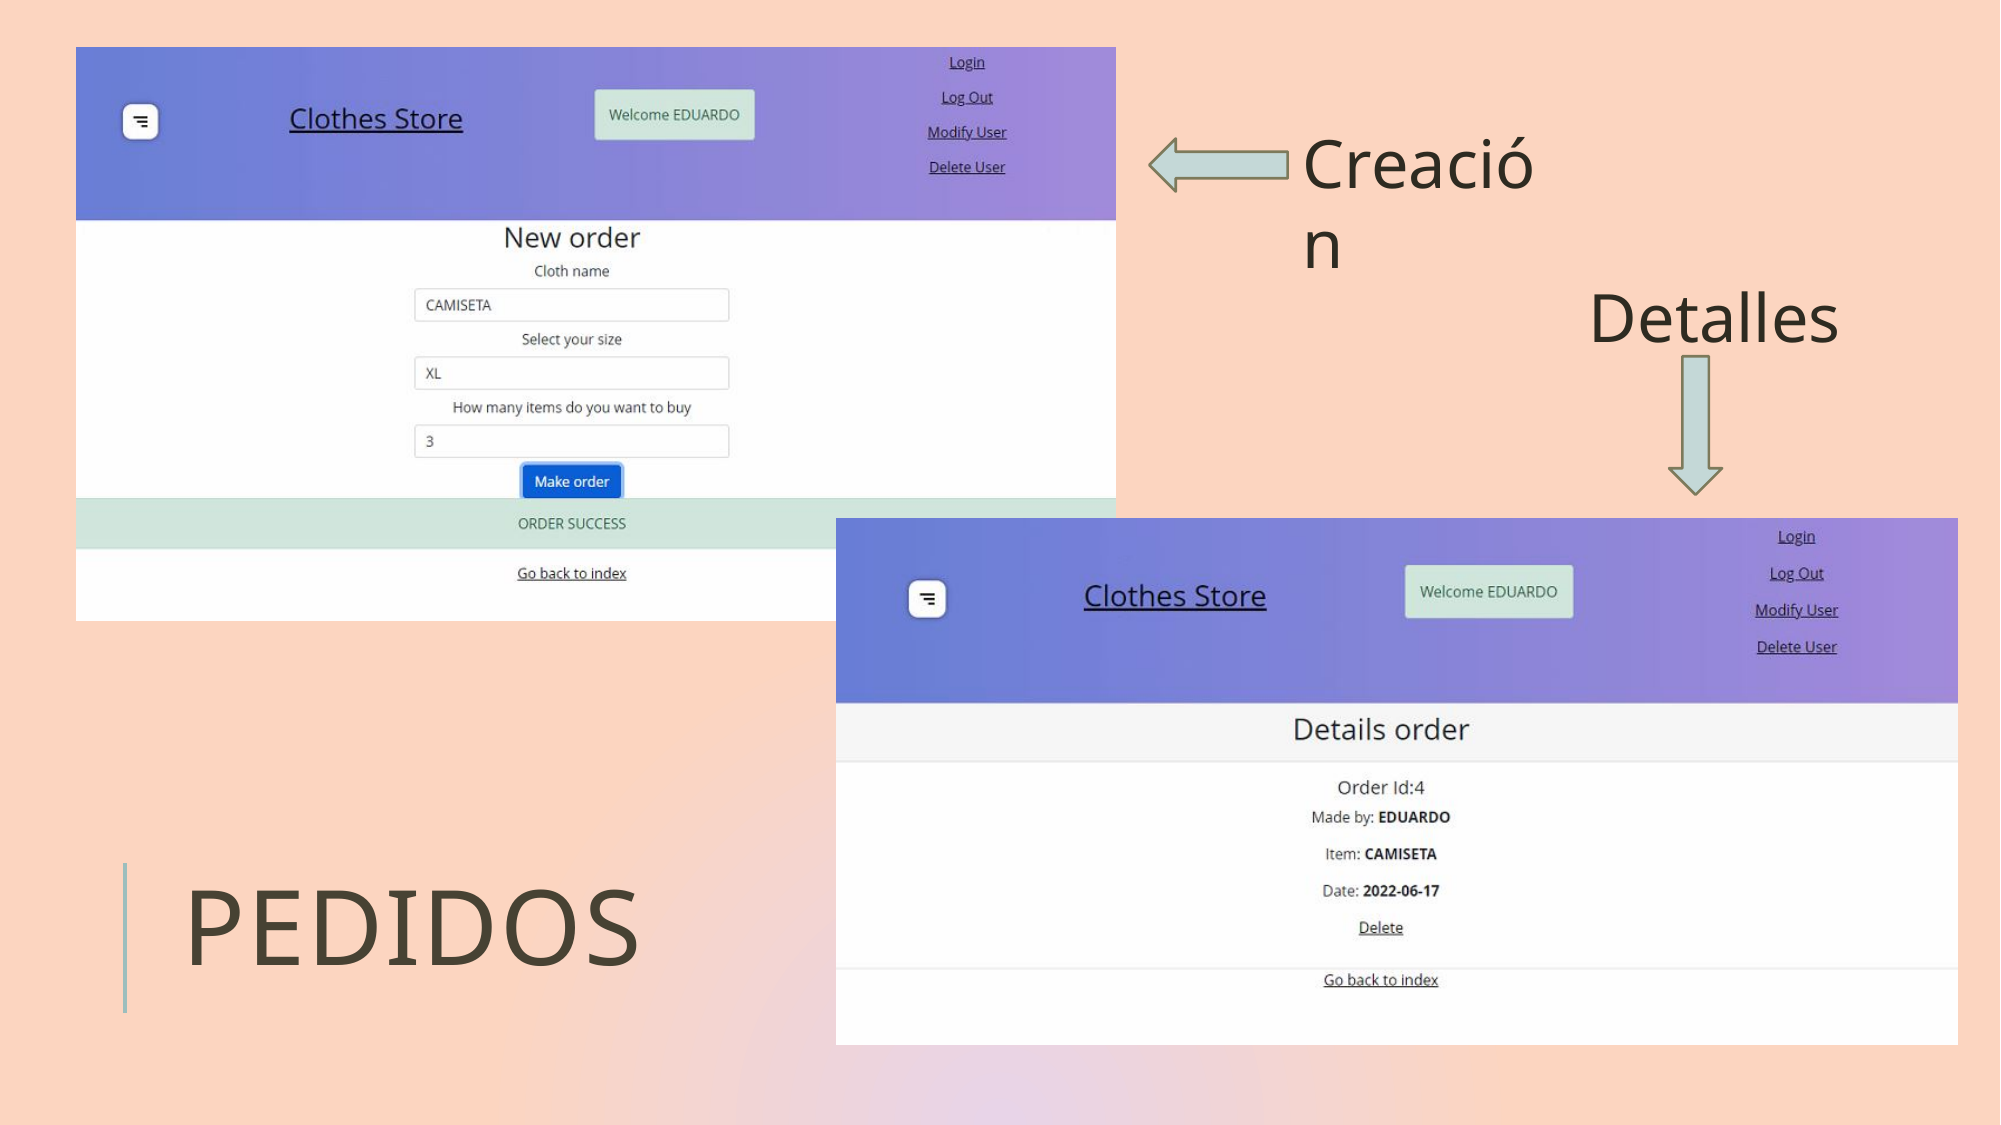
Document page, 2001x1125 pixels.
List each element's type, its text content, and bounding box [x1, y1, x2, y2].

text_box [1667, 354, 1724, 496]
title pedidos [168, 812, 1763, 1059]
text_box Creación [1287, 114, 1583, 289]
text_box Detalles [1574, 268, 1870, 364]
text_box [1148, 137, 1289, 193]
text_box [0, 0, 2000, 1125]
picture [76, 46, 1958, 1045]
